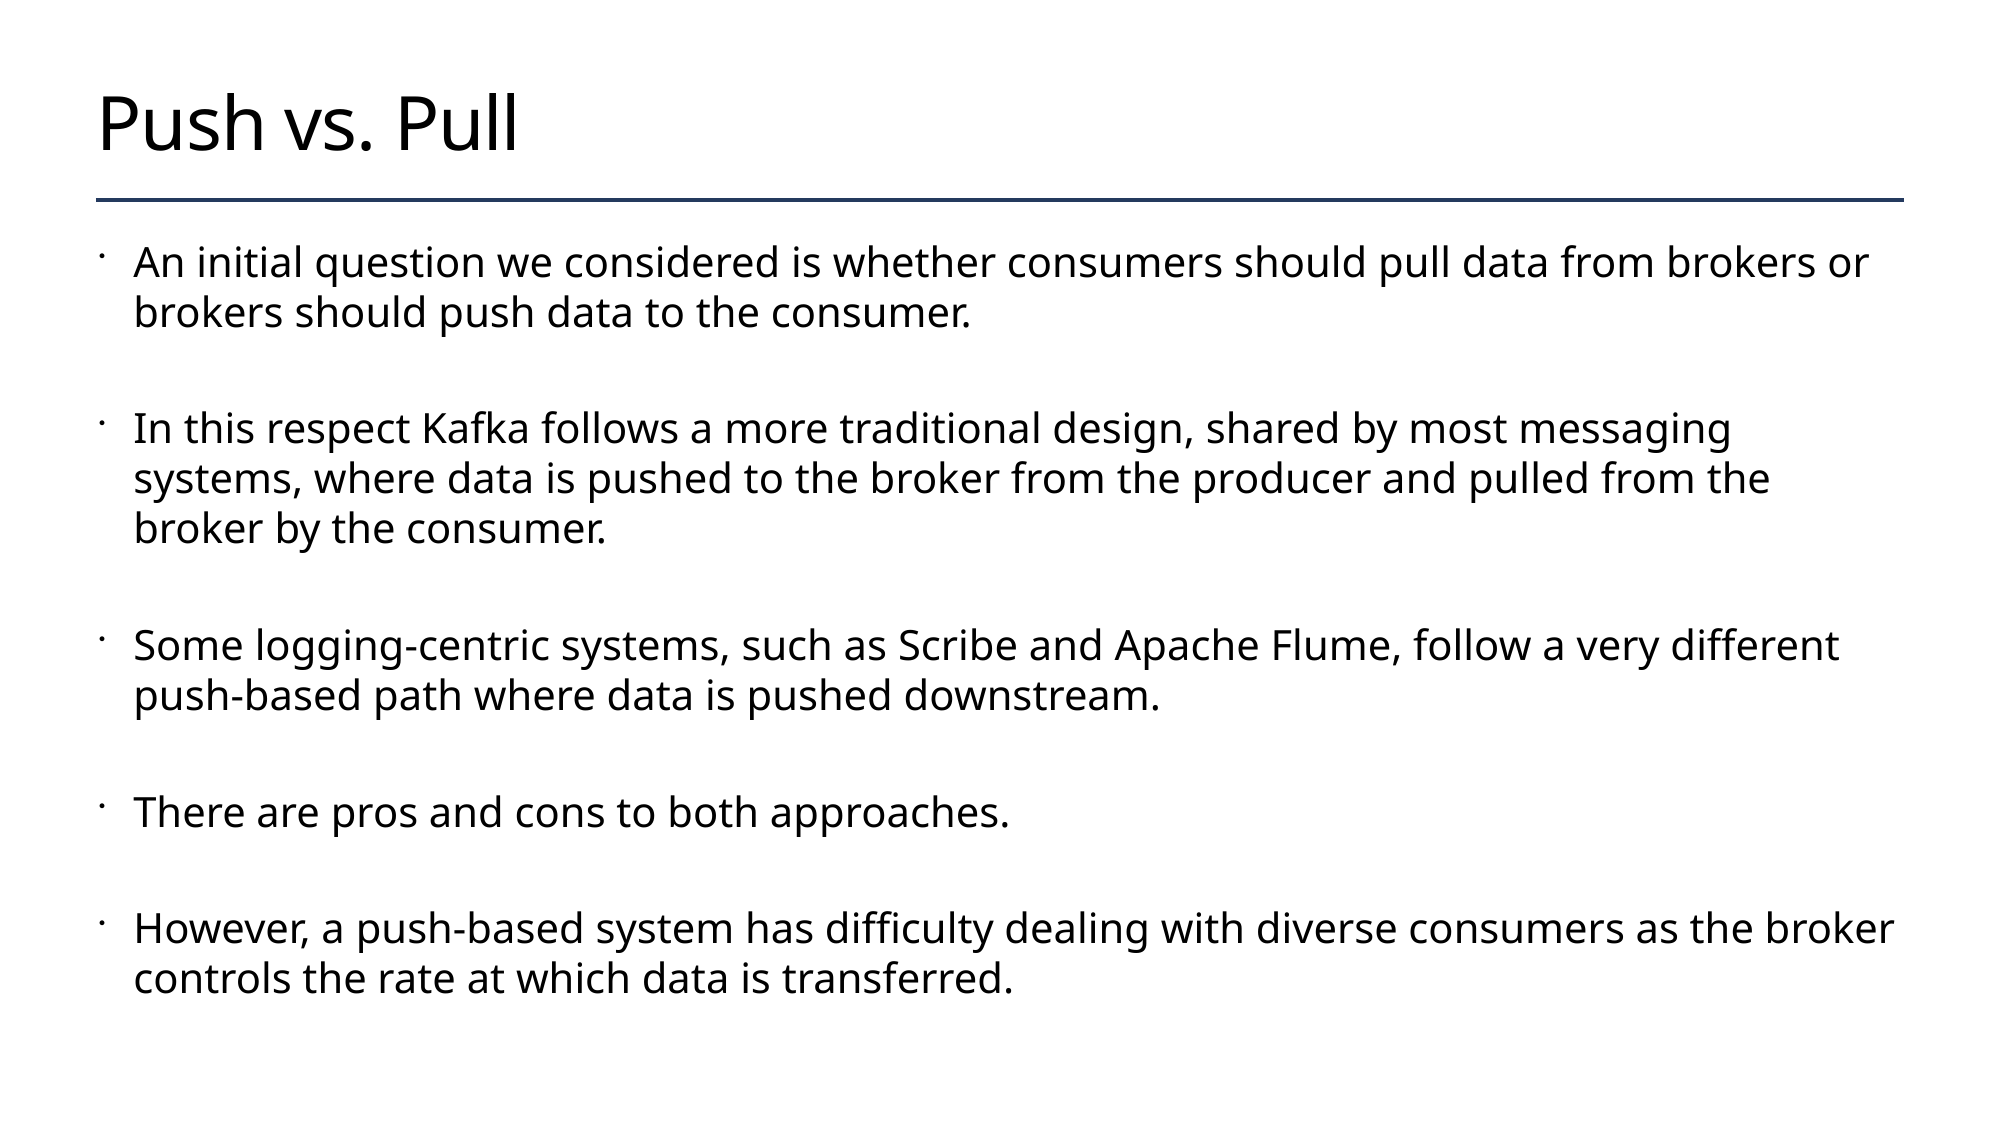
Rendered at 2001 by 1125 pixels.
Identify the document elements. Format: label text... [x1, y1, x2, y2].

list An initial question we considered is whether consumers should pull data from brokers or brokers should push data to the consumer. In this respect Kafka follows a more traditional design, shared by most messaging systems, where data is pushed to the broker from the producer and pulled from the broker by the consumer. Some logging-centric systems, such as Scribe and Apache Flume, follow a very different push-based path where data is pushed downstream. There are pros and cons to both approaches. However, a push-based system has difficulty dealing with diverse consumers as the broker controls the rate at which data is transferred. [95, 235, 1904, 1125]
title Push vs. Pull [96, 75, 1904, 166]
